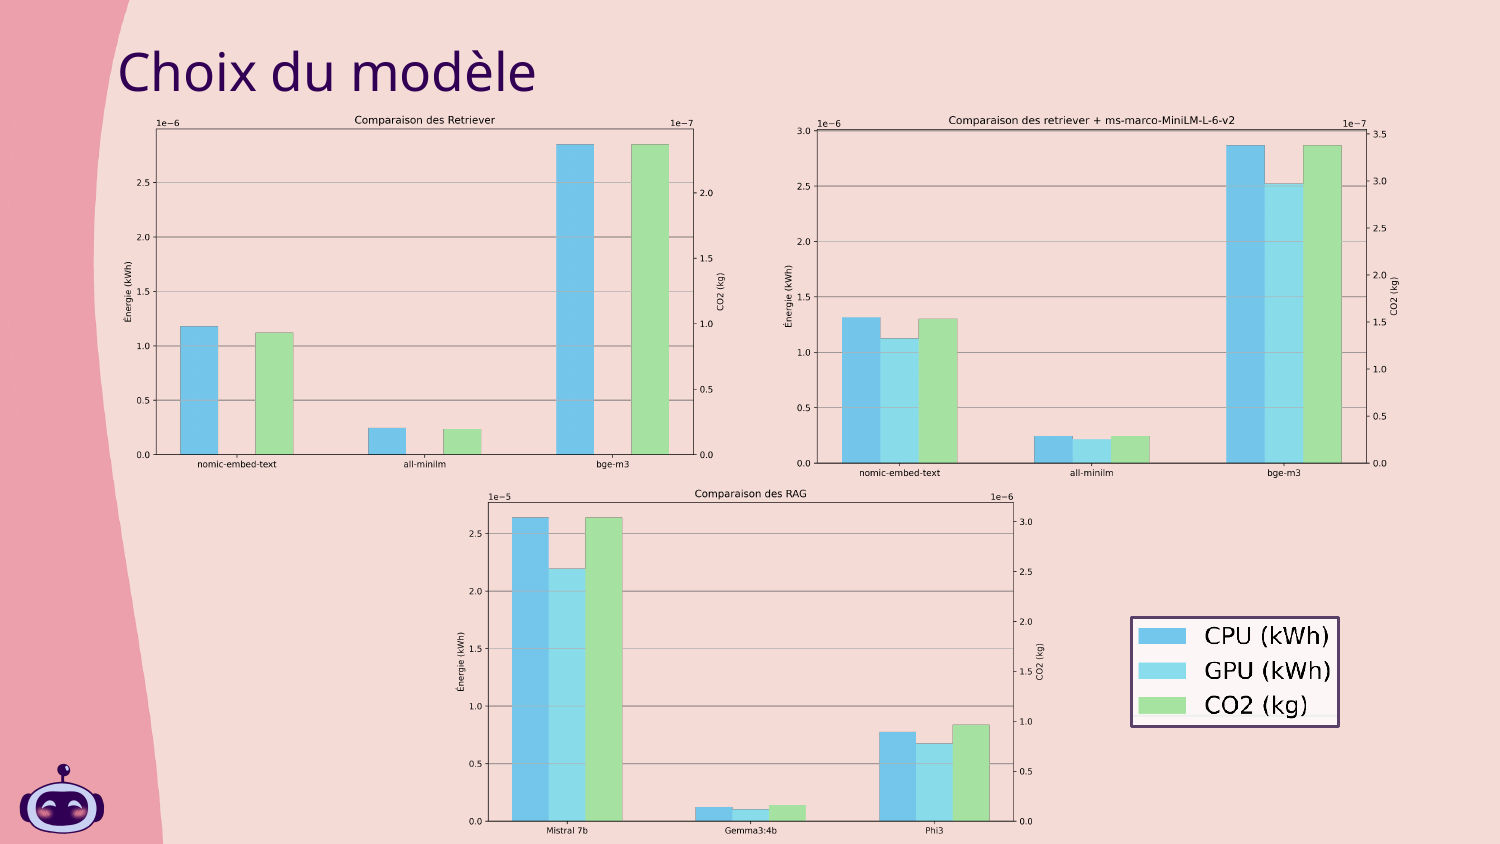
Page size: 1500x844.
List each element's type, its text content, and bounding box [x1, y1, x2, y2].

picture [0, 0, 1500, 844]
title Choix du modèle [102, 23, 1500, 117]
